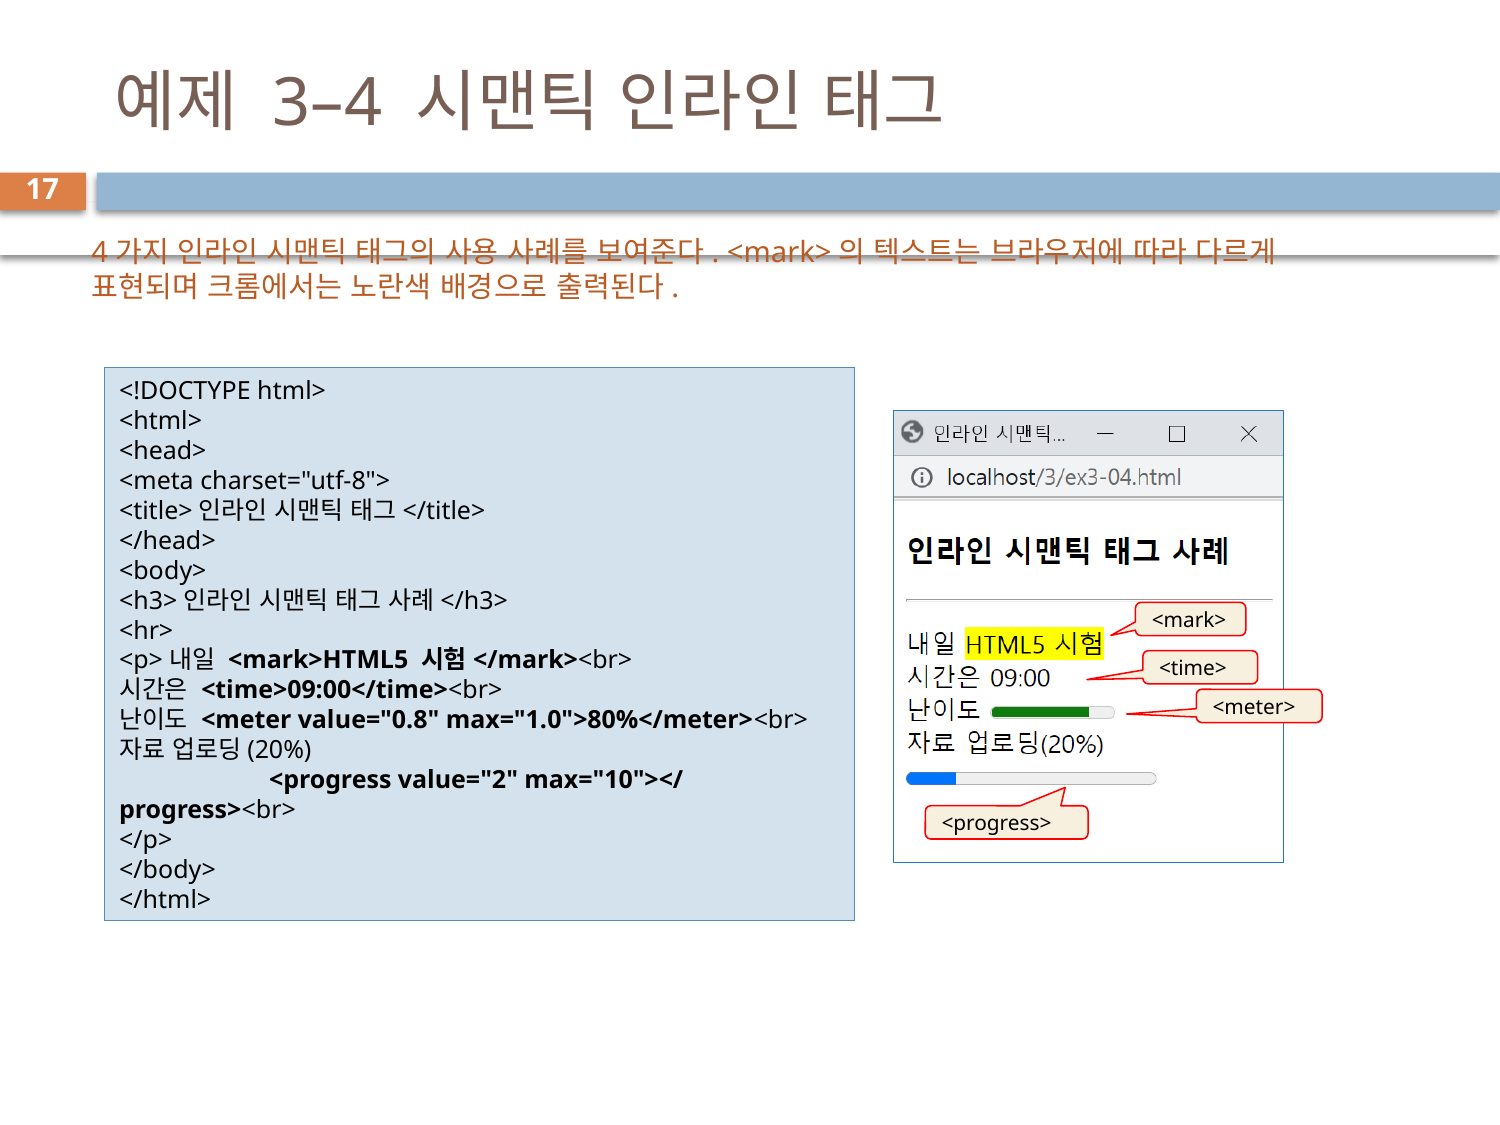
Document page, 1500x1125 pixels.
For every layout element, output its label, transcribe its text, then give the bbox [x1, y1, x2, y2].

text_box <!DOCTYPE html> <html> <head> <meta charset="utf-8"> <title>인라인 시맨틱 태그</title> </head> <body> <h3>인라인 시맨틱 태그 사례</h3> <hr> <p>내일 <mark>HTML5 시험</mark><br> 시간은 <time>09:00</time><br> 난이도 <meter value="0.8" max="1.0">80%</meter><br> 자료 업로딩(20%) <progress value="2" max="10"></progress><br> </p> </body> </html> [104, 367, 855, 921]
text_box <meter> [1288, 687, 1324, 725]
picture [893, 410, 1284, 863]
title 예제 3–4 시맨틱 인라인 태그 [99, 37, 1438, 161]
slide_number 17 [0, 170, 87, 211]
text_box 4가지 인라인 시맨틱 태그의 사용 사례를 보여준다. <mark>의 텍스트는 브라우저에 따라 다르게 표현되며 크롬에서는 노란색 배경으로 출력된다. [76, 225, 1367, 311]
